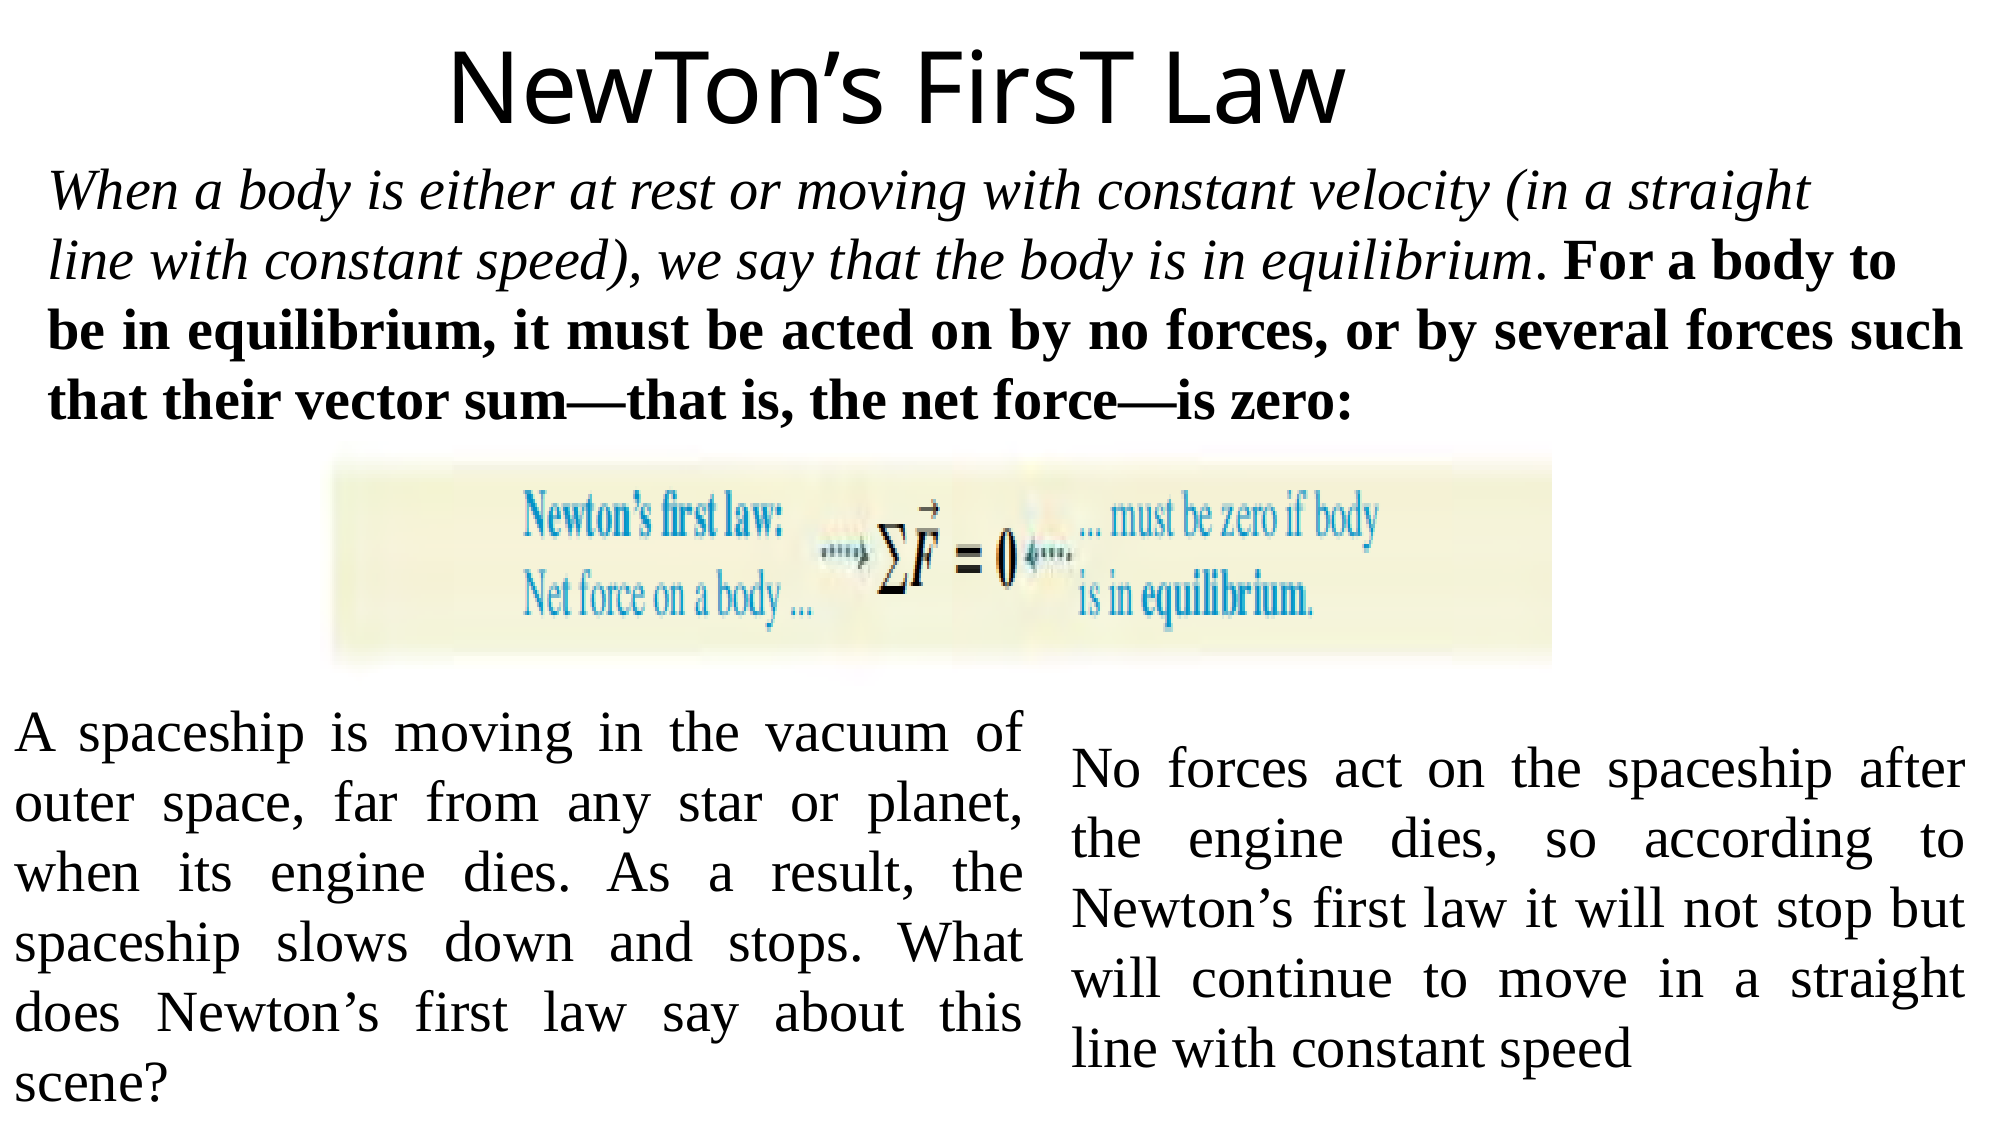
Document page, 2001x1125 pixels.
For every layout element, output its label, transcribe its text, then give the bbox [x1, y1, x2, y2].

text_box A spaceship is moving in the vacuum of outer space, far from any star or planet, when its engine dies. As a result, the spaceship slows down and stops. What does Newton’s first law say about this scene? [0, 685, 1040, 1121]
text_box NewTon’s FirsT Law [430, 15, 1717, 143]
picture [320, 441, 1552, 686]
text_box When a body is either at rest or moving with constant velocity (in a straight line with constant speed), we say that the body is in equilibrium. For a body to be in equilibrium, it must be acted on by no forces, or by several forces such that their vector sum—that is, the net force—is zero: [32, 143, 1982, 439]
text_box No forces act on the spaceship after the engine dies, so according to Newton’s first law it will not stop but will continue to move in a straight line with constant speed [1056, 721, 1982, 1086]
